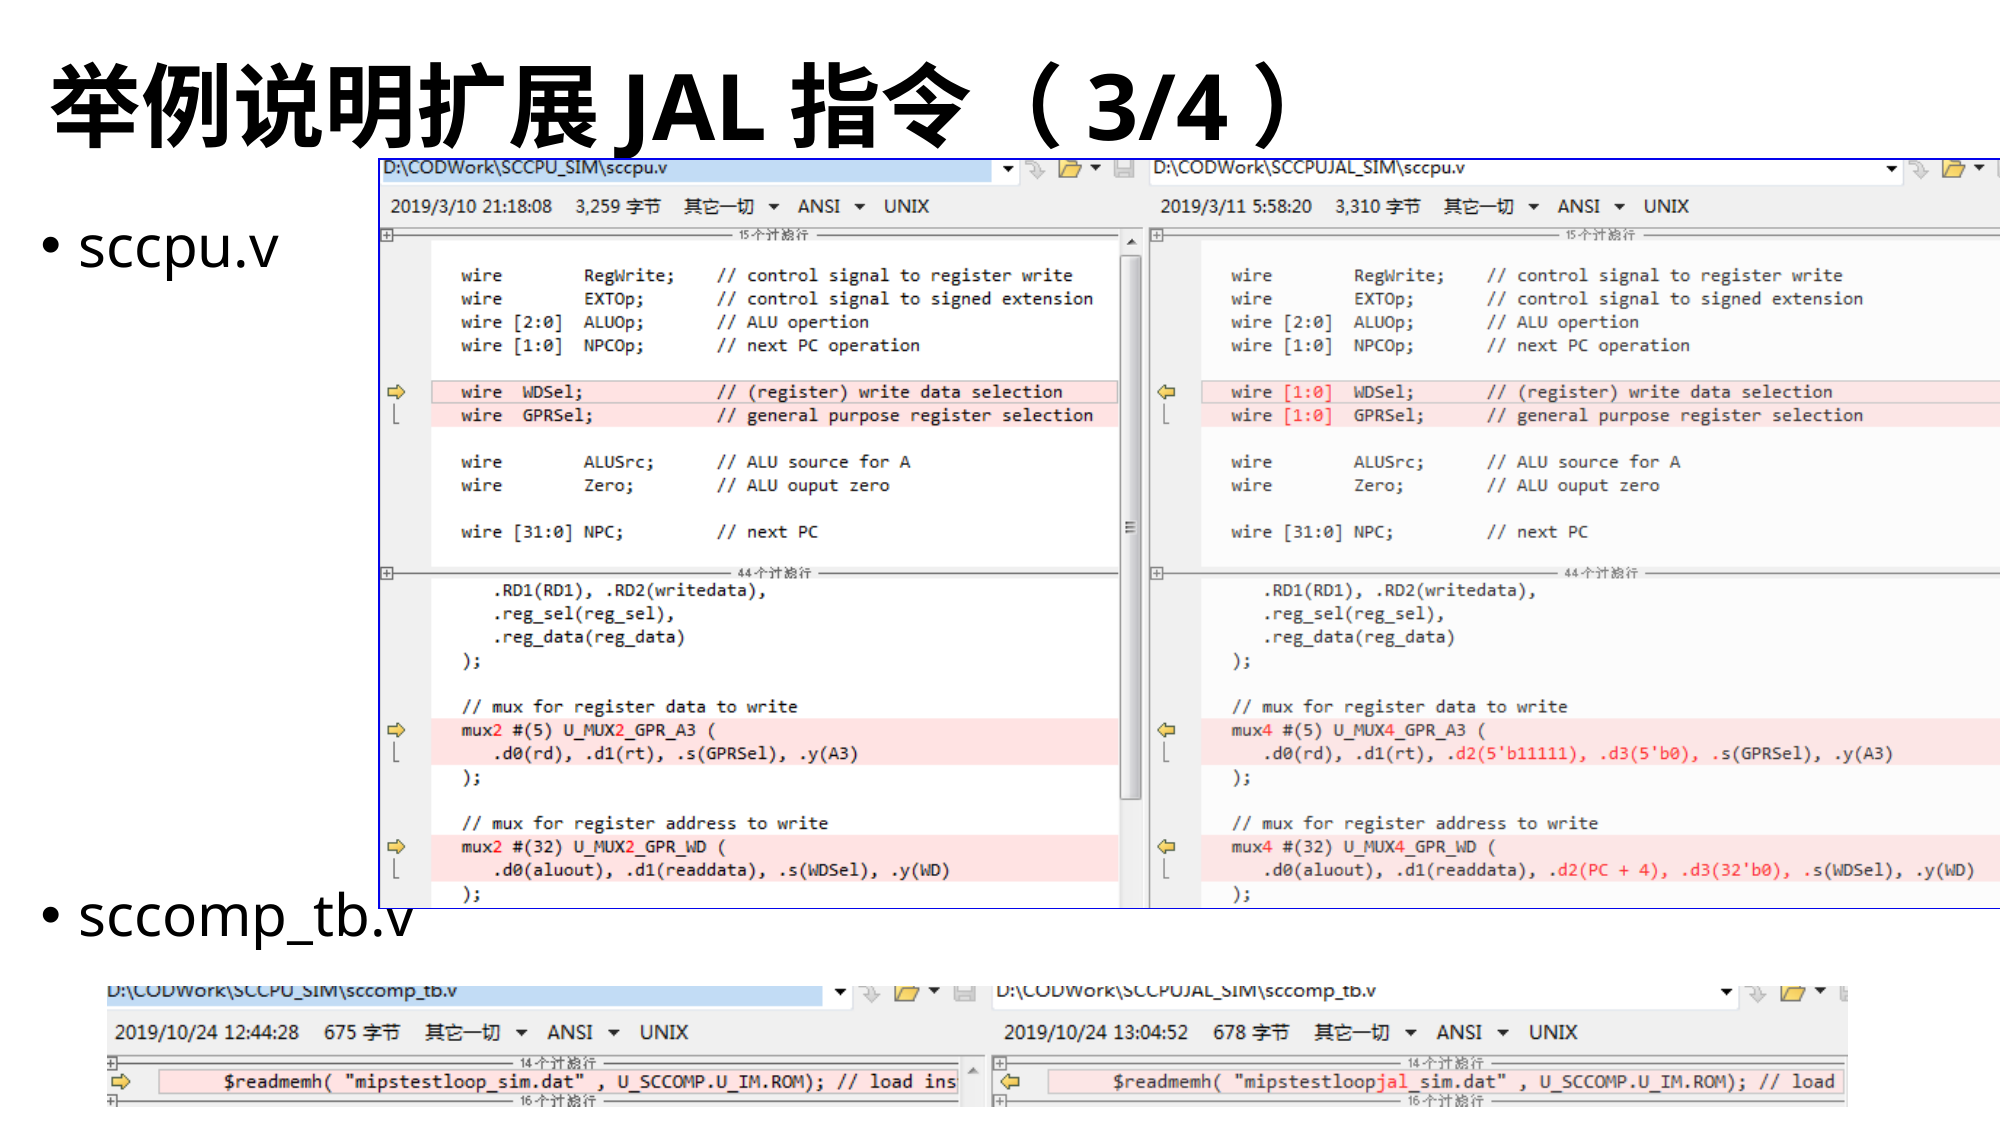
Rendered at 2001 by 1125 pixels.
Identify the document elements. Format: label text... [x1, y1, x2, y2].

picture [379, 159, 2000, 908]
picture [107, 986, 1848, 1107]
title 举例说明扩展JAL指令（3/4） [34, 1, 1760, 209]
list sccpu.v sccomp_tb.v [25, 209, 1751, 1107]
